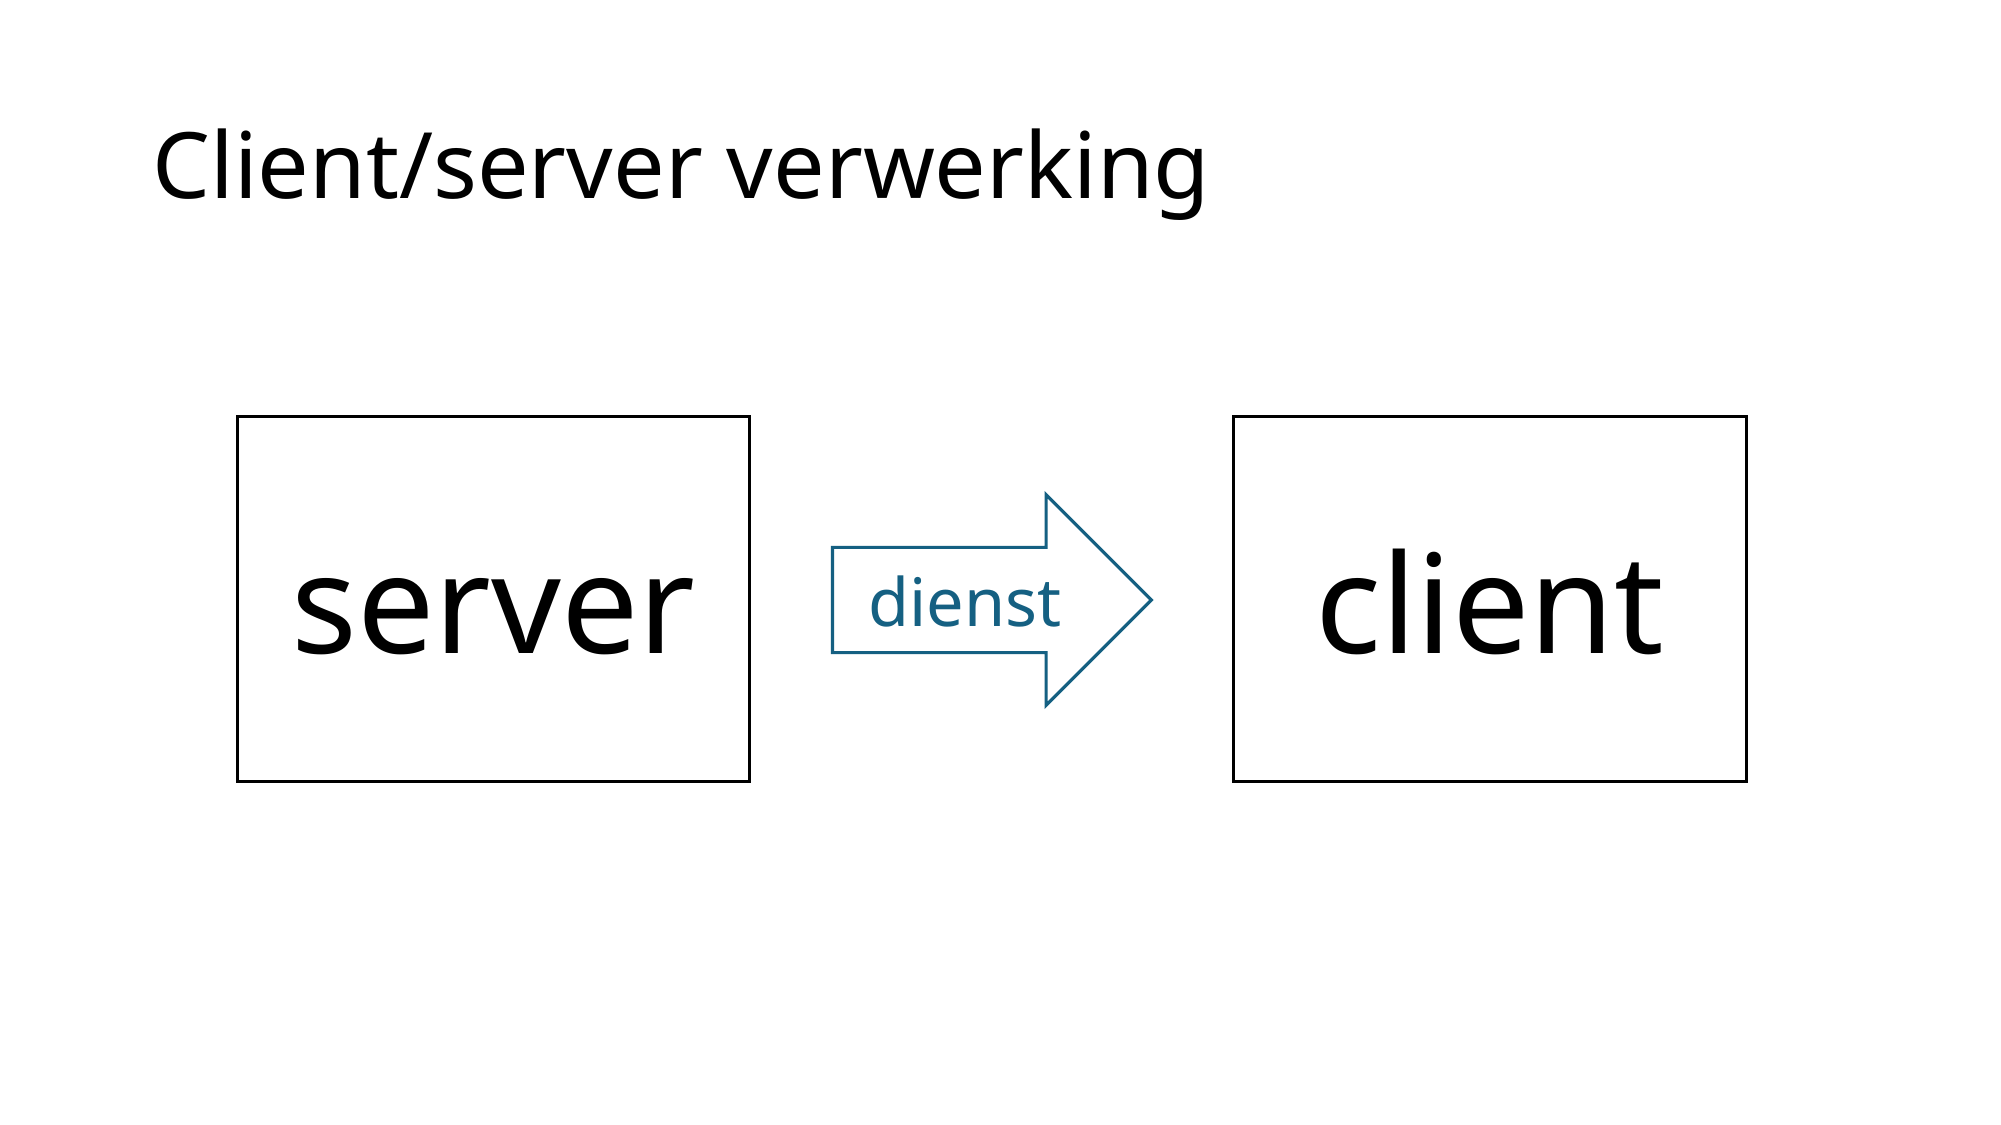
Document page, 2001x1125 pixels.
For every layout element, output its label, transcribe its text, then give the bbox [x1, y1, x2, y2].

text_box dienst [830, 490, 1154, 710]
text_box client [1232, 415, 1748, 783]
text_box server [236, 415, 751, 783]
title Client/server verwerking [137, 59, 1863, 278]
